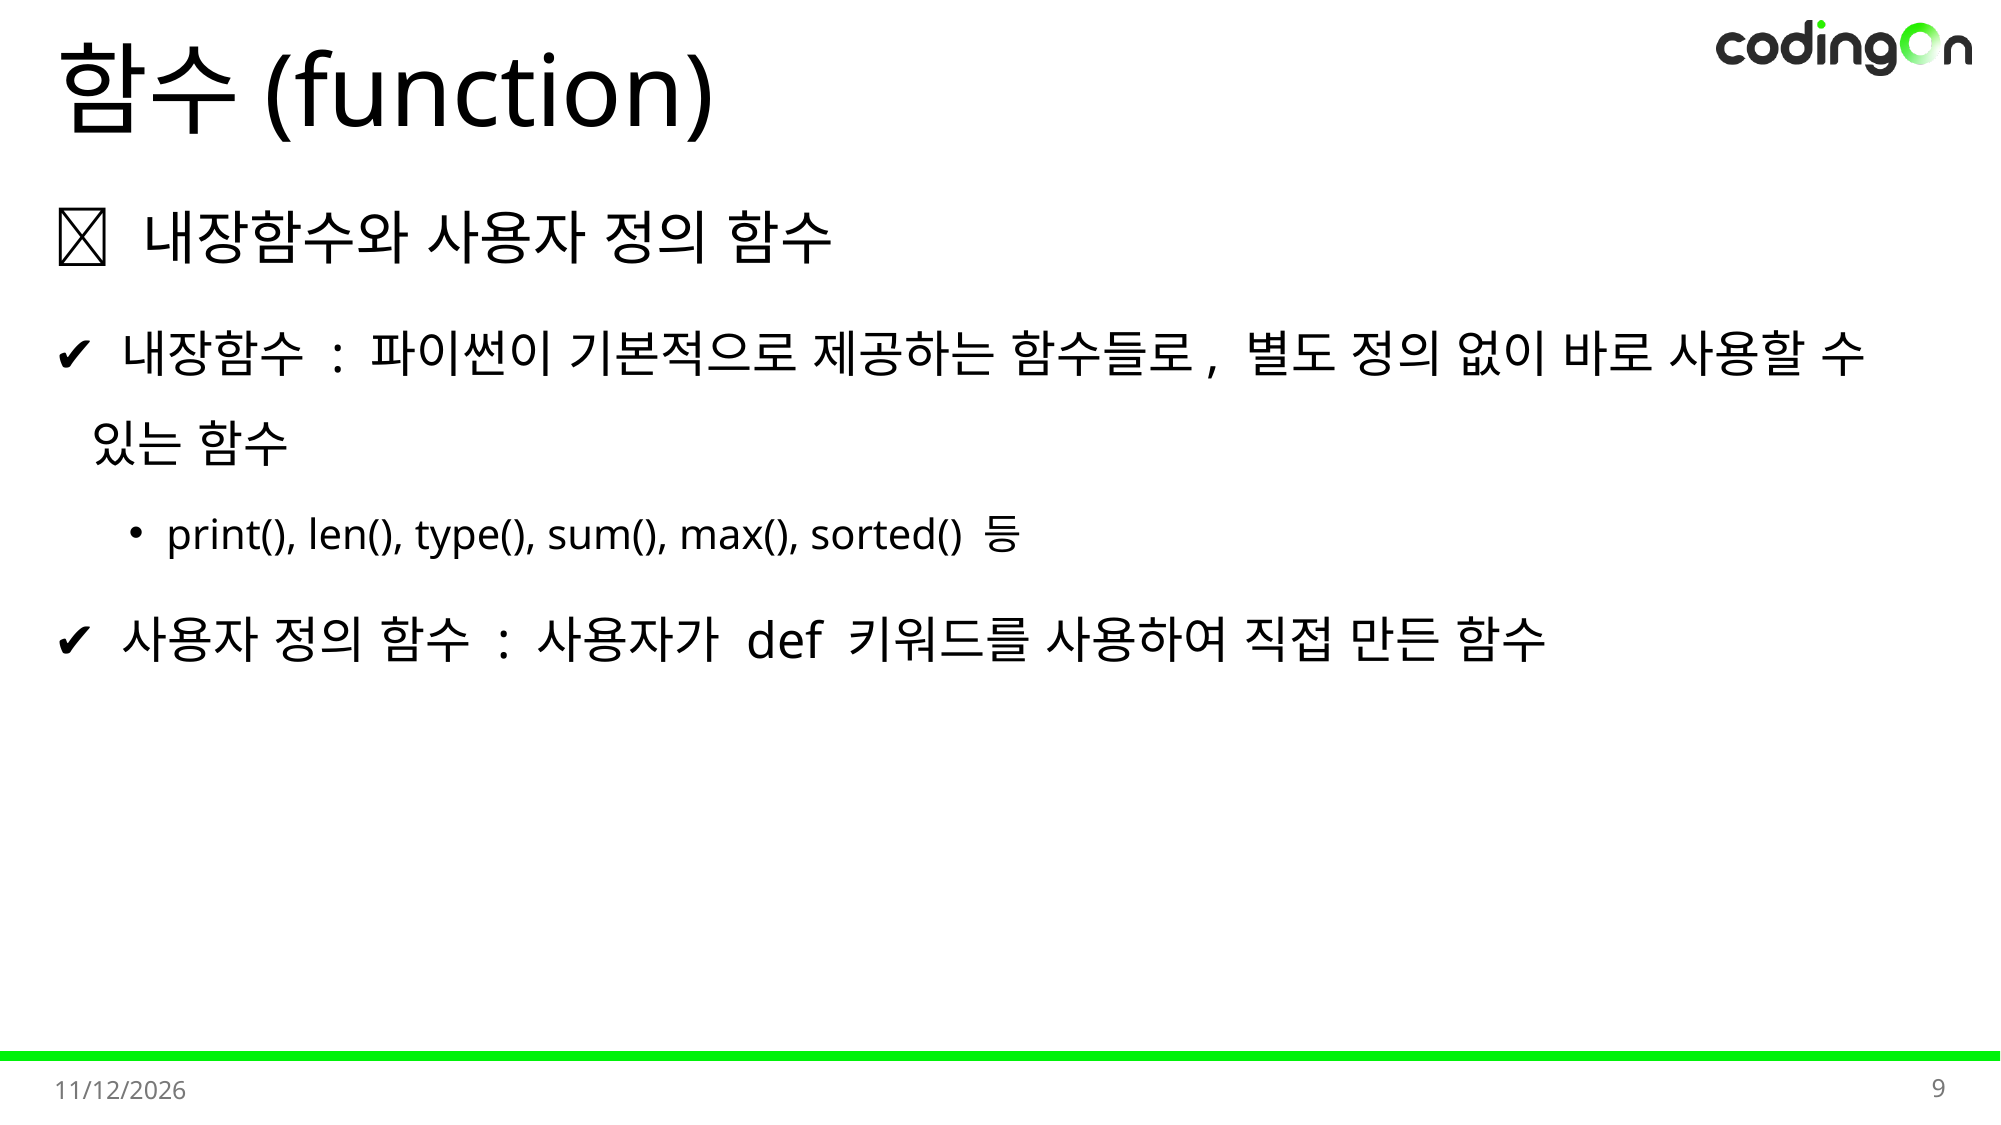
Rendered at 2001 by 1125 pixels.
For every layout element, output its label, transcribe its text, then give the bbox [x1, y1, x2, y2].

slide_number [39, 1061, 490, 1122]
slide_number 9 [1510, 1059, 1961, 1120]
title 함수(function) [41, 0, 1767, 158]
text_box ✅ 내장함수와 사용자 정의 함수 ✔️ 내장함수 : 파이썬이 기본적으로 제공하는 함수들로, 별도 정의 없이 바로 사용할 수 있는 함수 print(), len(), type(), sum(), max(), sorted() 등 ✔️ 사용자 정의 함수 : 사용자가 def 키워드를 사용하여 직접 만든 함수 [39, 158, 1959, 859]
picture [1767, 20, 1972, 76]
